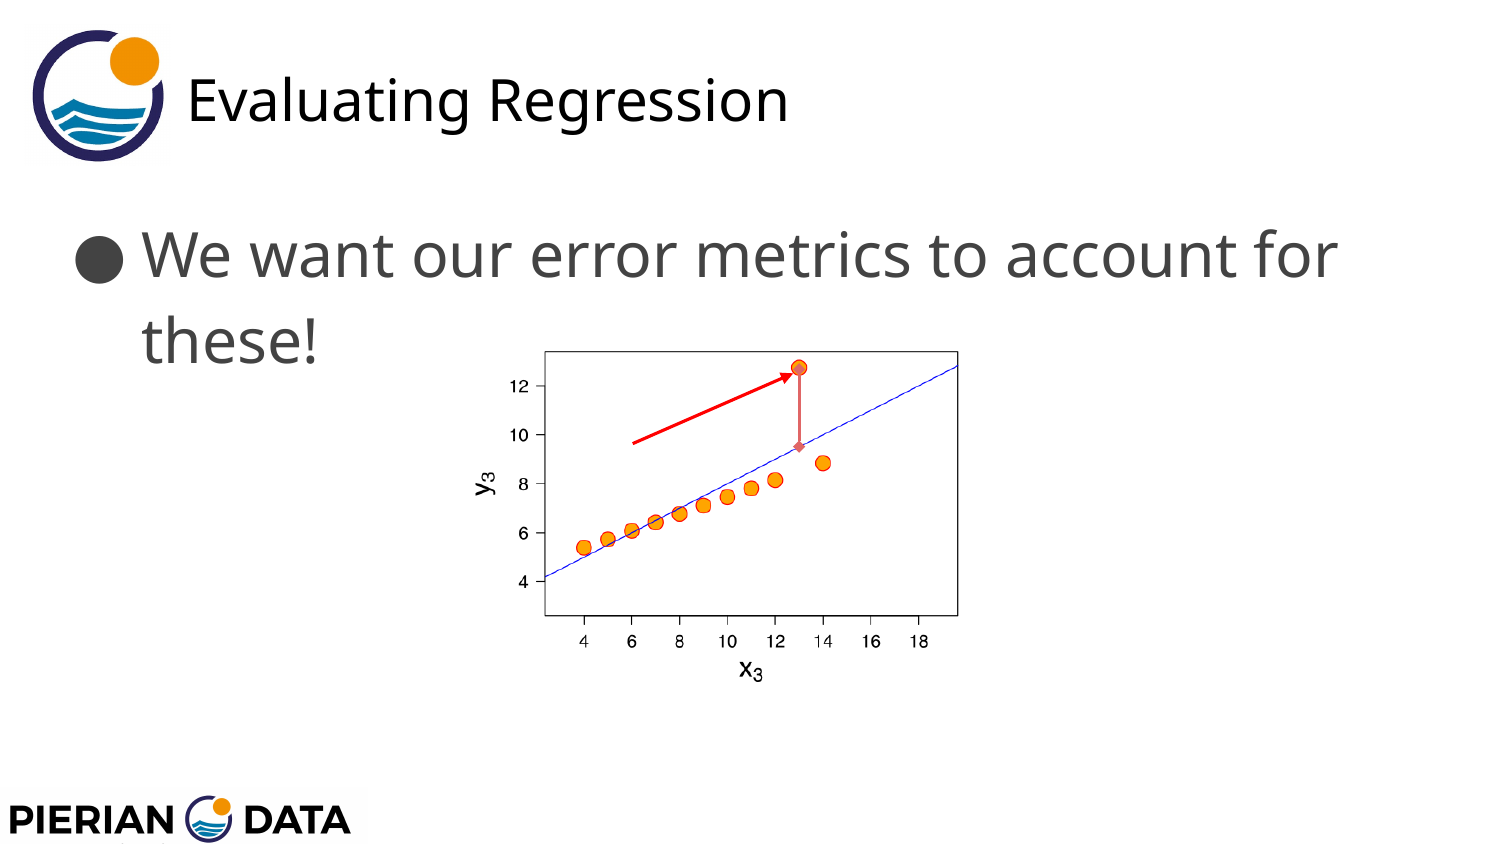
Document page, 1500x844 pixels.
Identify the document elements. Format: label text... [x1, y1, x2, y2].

list We want our error metrics to account for these! [51, 189, 1449, 750]
title Evaluating Regression [176, 48, 1449, 143]
picture [0, 787, 368, 844]
picture [24, 24, 172, 167]
picture [454, 335, 1006, 706]
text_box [632, 373, 794, 444]
